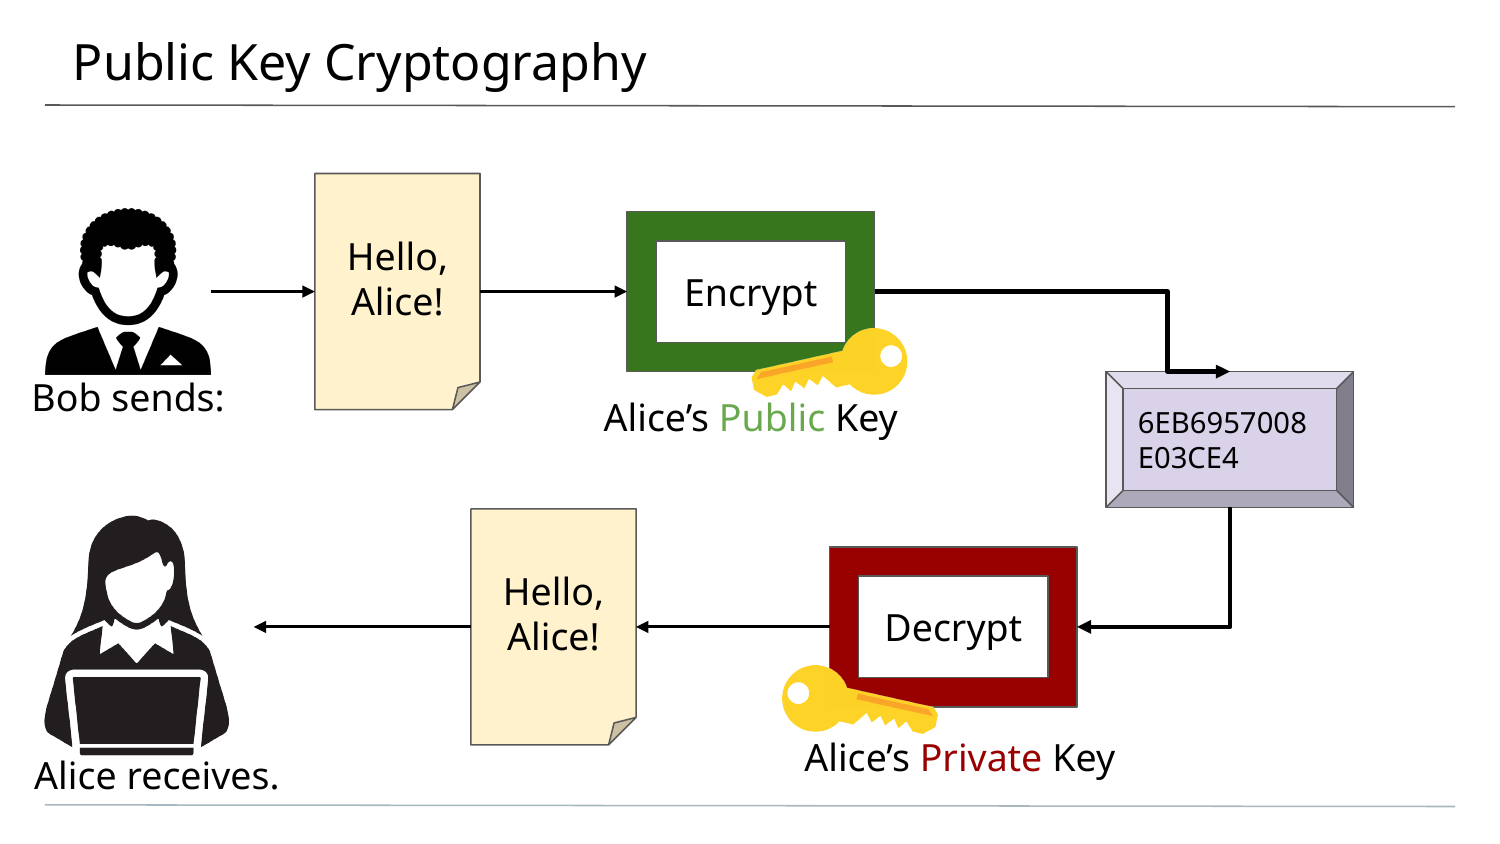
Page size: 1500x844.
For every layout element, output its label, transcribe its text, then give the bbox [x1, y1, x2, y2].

text_box Alice’s Public Key [583, 378, 918, 467]
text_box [874, 291, 1231, 372]
text_box Hello, Alice! [314, 173, 481, 410]
text_box 6EB6957008E03CE4 [1114, 371, 1354, 508]
picture [770, 620, 940, 766]
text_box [1093, 490, 1214, 644]
text_box Encrypt [626, 211, 875, 372]
text_box Alice receives. [10, 737, 304, 788]
text_box Alice’s Private Key [786, 718, 1134, 807]
picture [2, 480, 255, 774]
text_box Bob sends: [10, 359, 246, 410]
title Public Key Cryptography [0, 0, 1500, 88]
picture [752, 283, 906, 429]
picture [45, 207, 212, 375]
text_box Hello, Alice! [470, 508, 637, 745]
text_box Decrypt [829, 546, 1078, 707]
